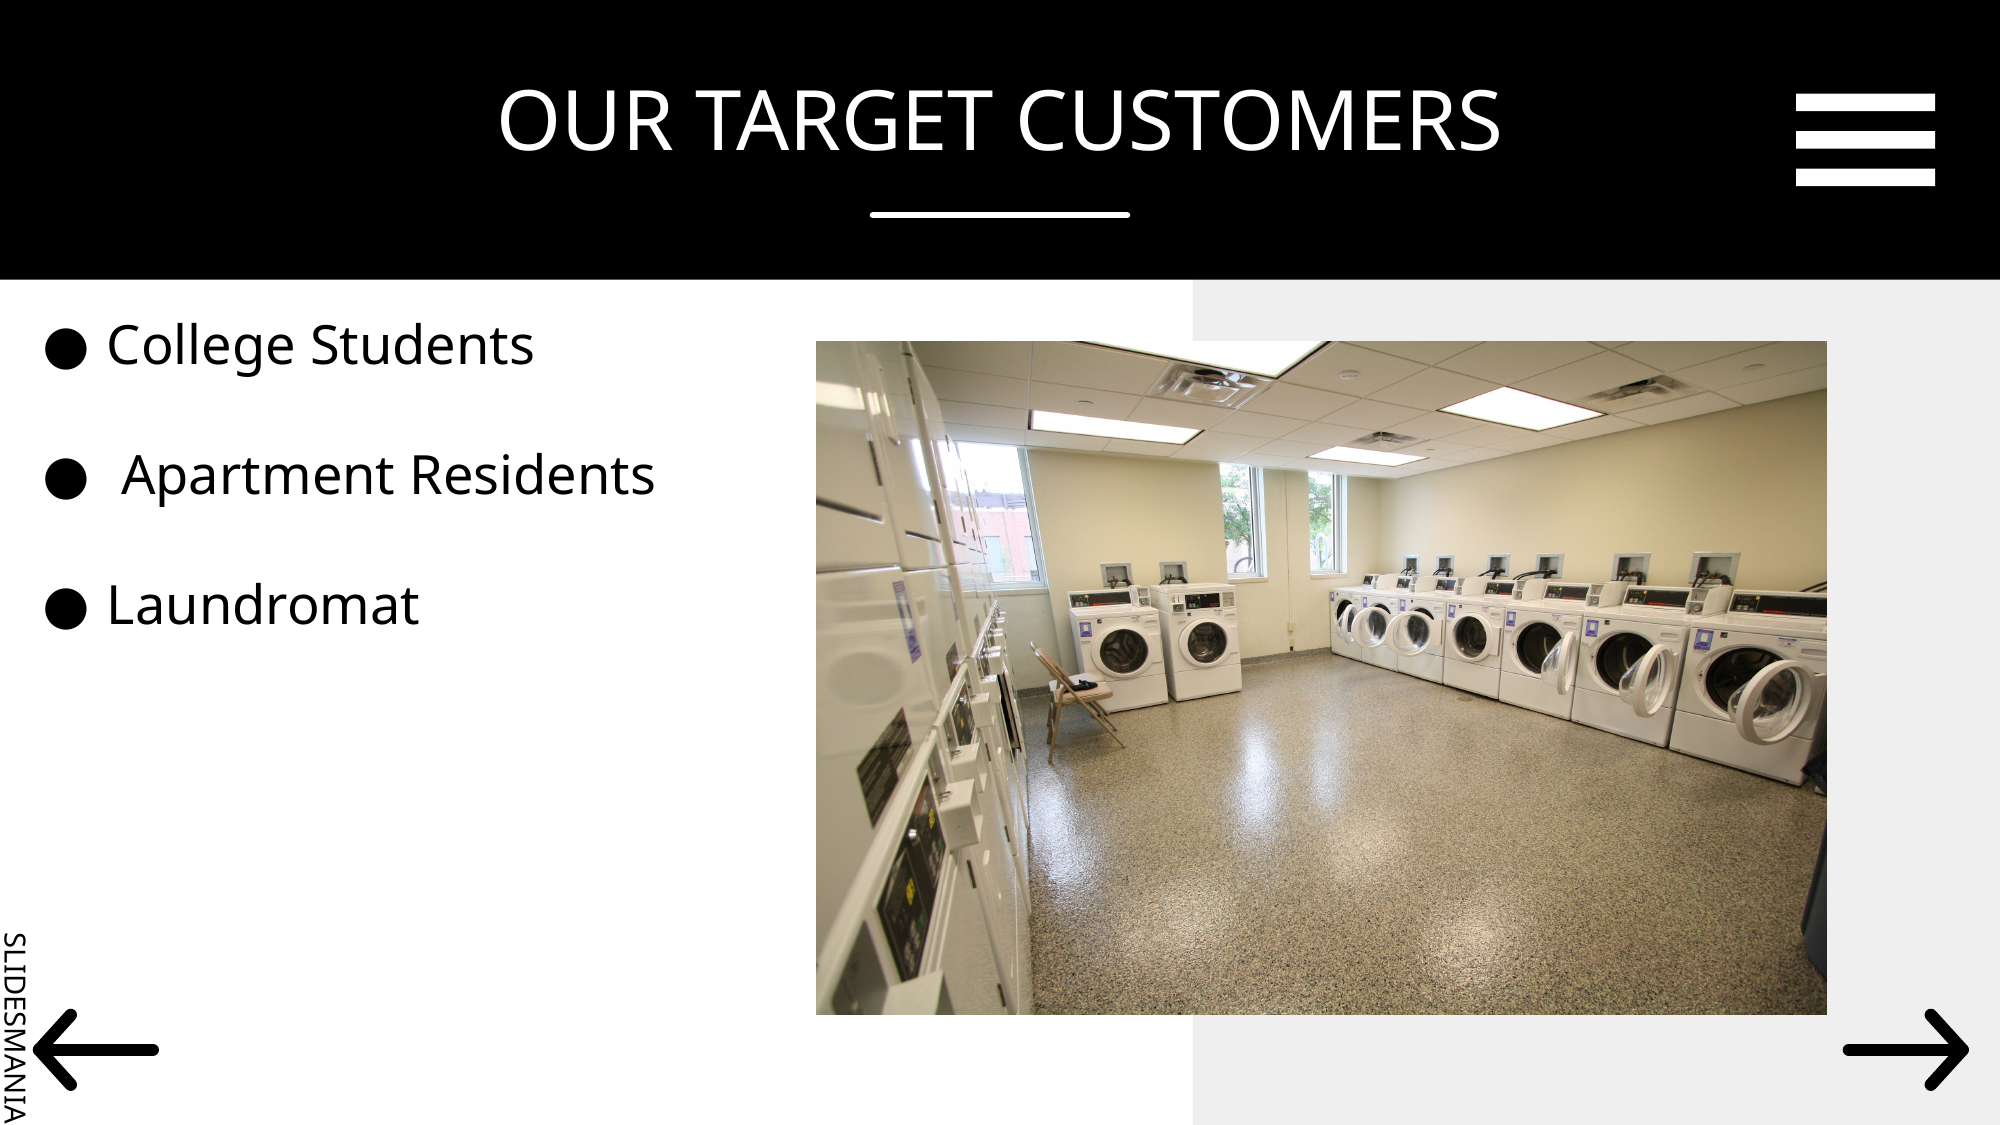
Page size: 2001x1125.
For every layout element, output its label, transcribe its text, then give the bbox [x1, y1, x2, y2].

text_box [0, 994, 16, 1120]
text_box College Students Apartment Residents Laundromat [16, 295, 1889, 1125]
picture [816, 341, 1827, 1016]
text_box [38, 1014, 153, 1085]
title OUR TARGET CUSTOMERS [68, 47, 1728, 173]
text_box [1728, 0, 2000, 272]
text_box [1848, 1014, 1963, 1085]
text_box [1889, 994, 2000, 1120]
